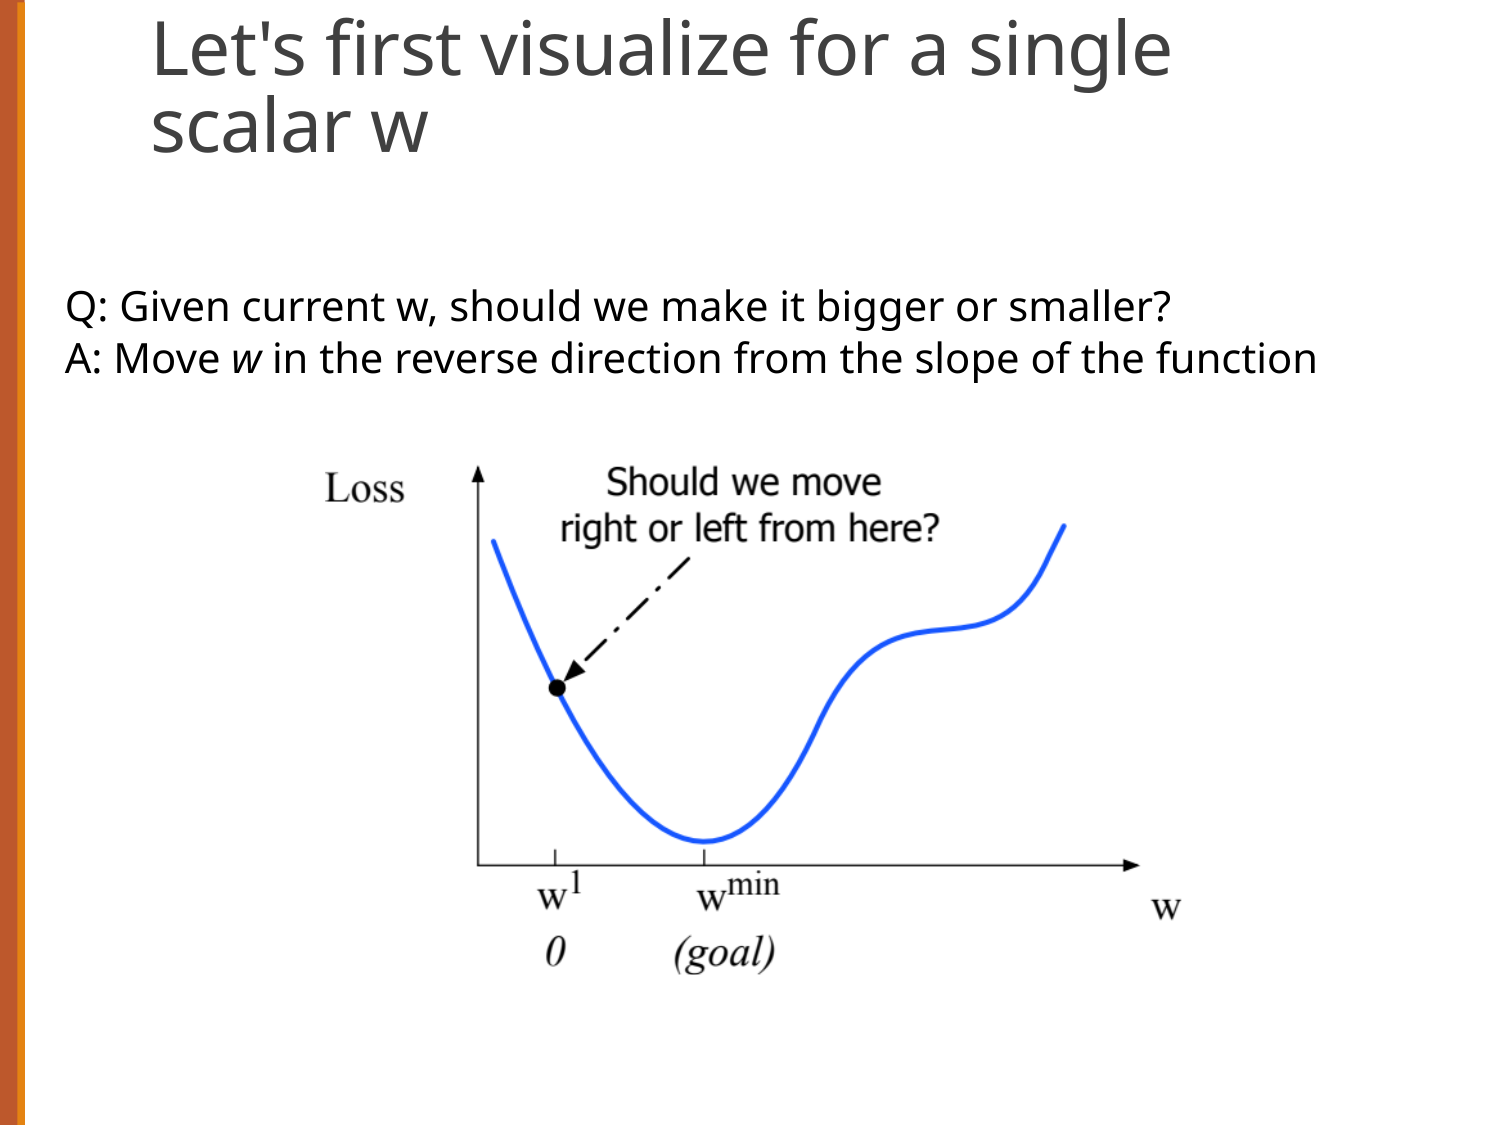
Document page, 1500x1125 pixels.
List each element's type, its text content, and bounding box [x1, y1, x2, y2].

text_box Q: Given current w, should we make it bigger or smaller? [49, 271, 1463, 324]
title Let's first visualize for a single scalar w [135, 26, 1373, 175]
text_box A: Move w in the reverse direction from the slope of the function [49, 324, 1500, 390]
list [324, 448, 1183, 976]
